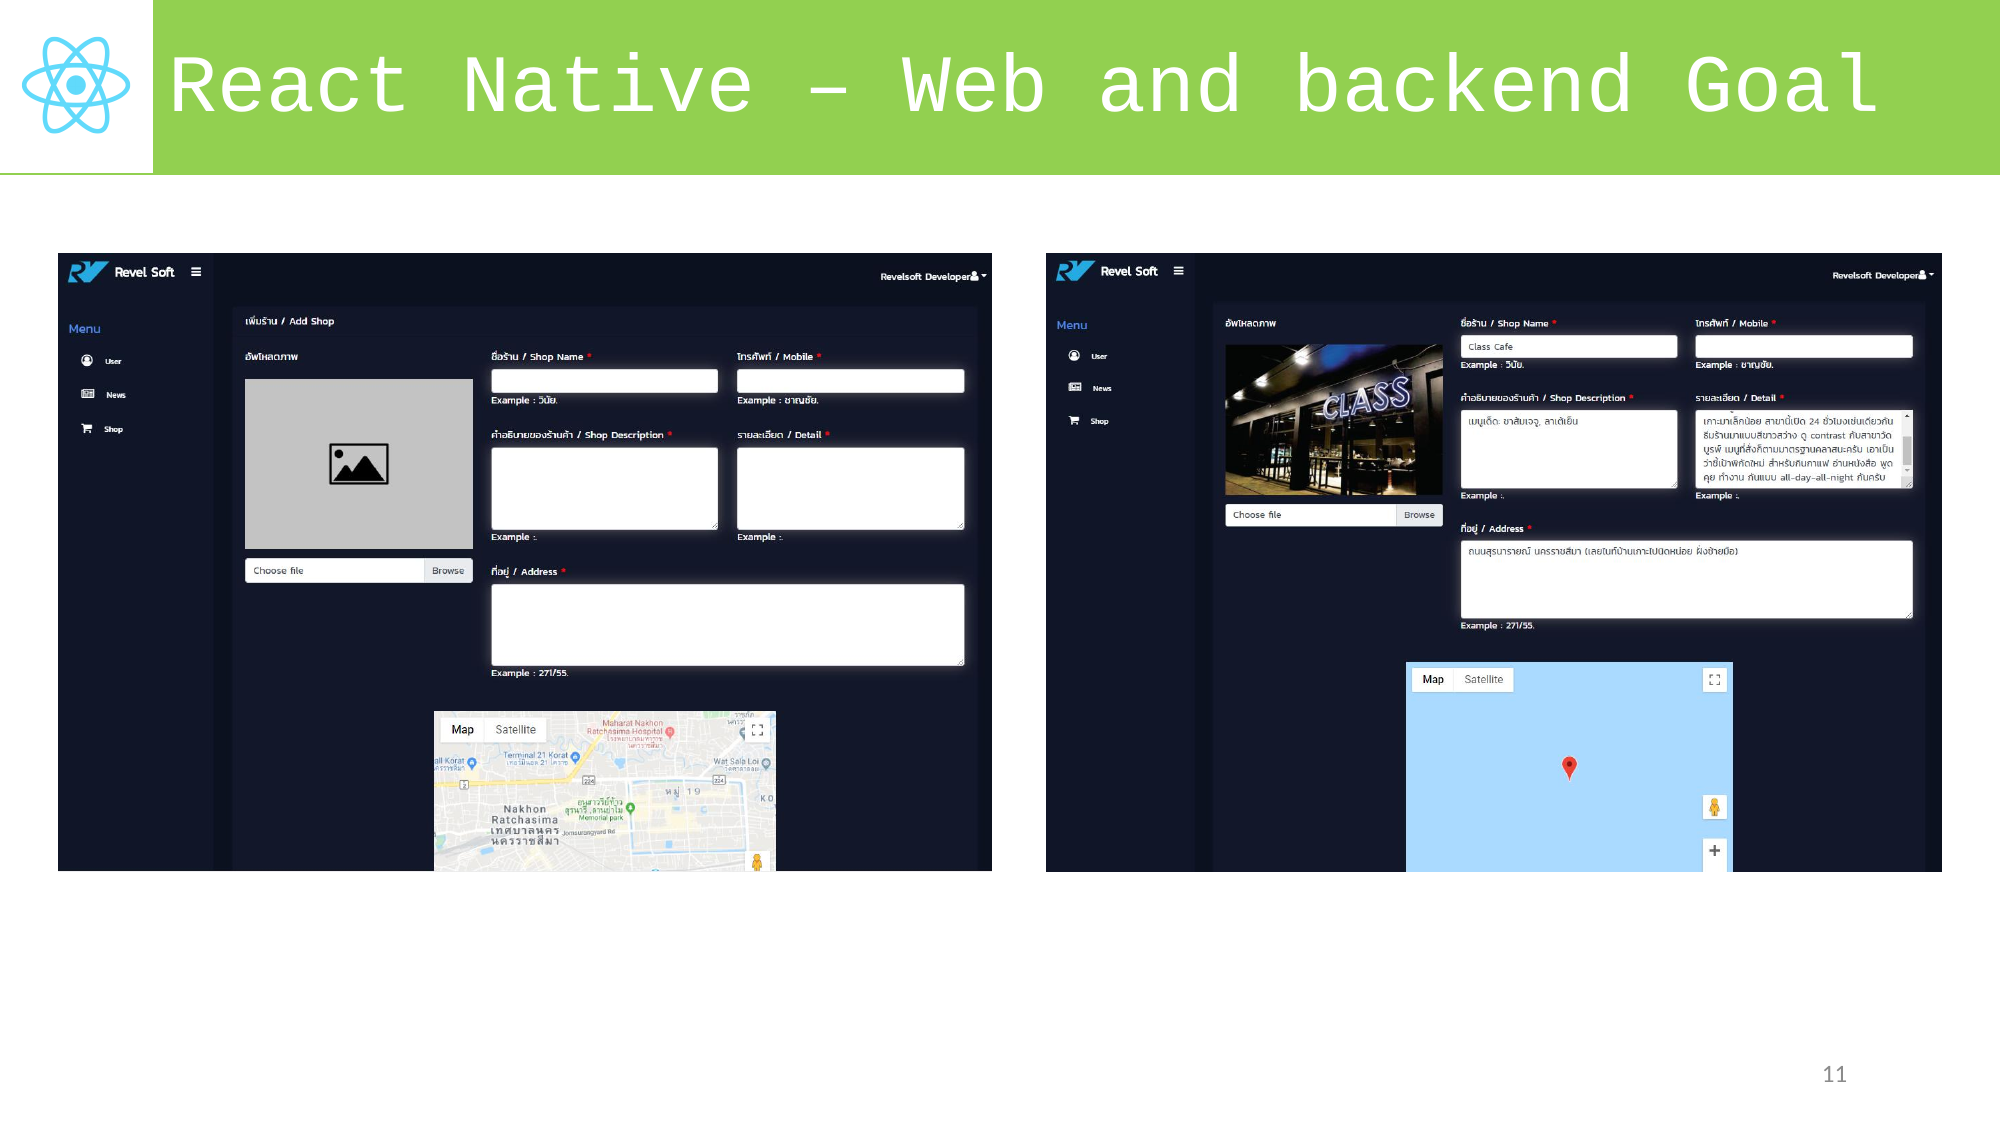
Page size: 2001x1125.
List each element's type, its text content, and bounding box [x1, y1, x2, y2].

slide_number 11 [1412, 1042, 1863, 1103]
title React Native – Web and backend Goal [153, 0, 2000, 173]
picture [14, 25, 138, 149]
picture [1046, 253, 1942, 872]
picture [58, 253, 992, 872]
